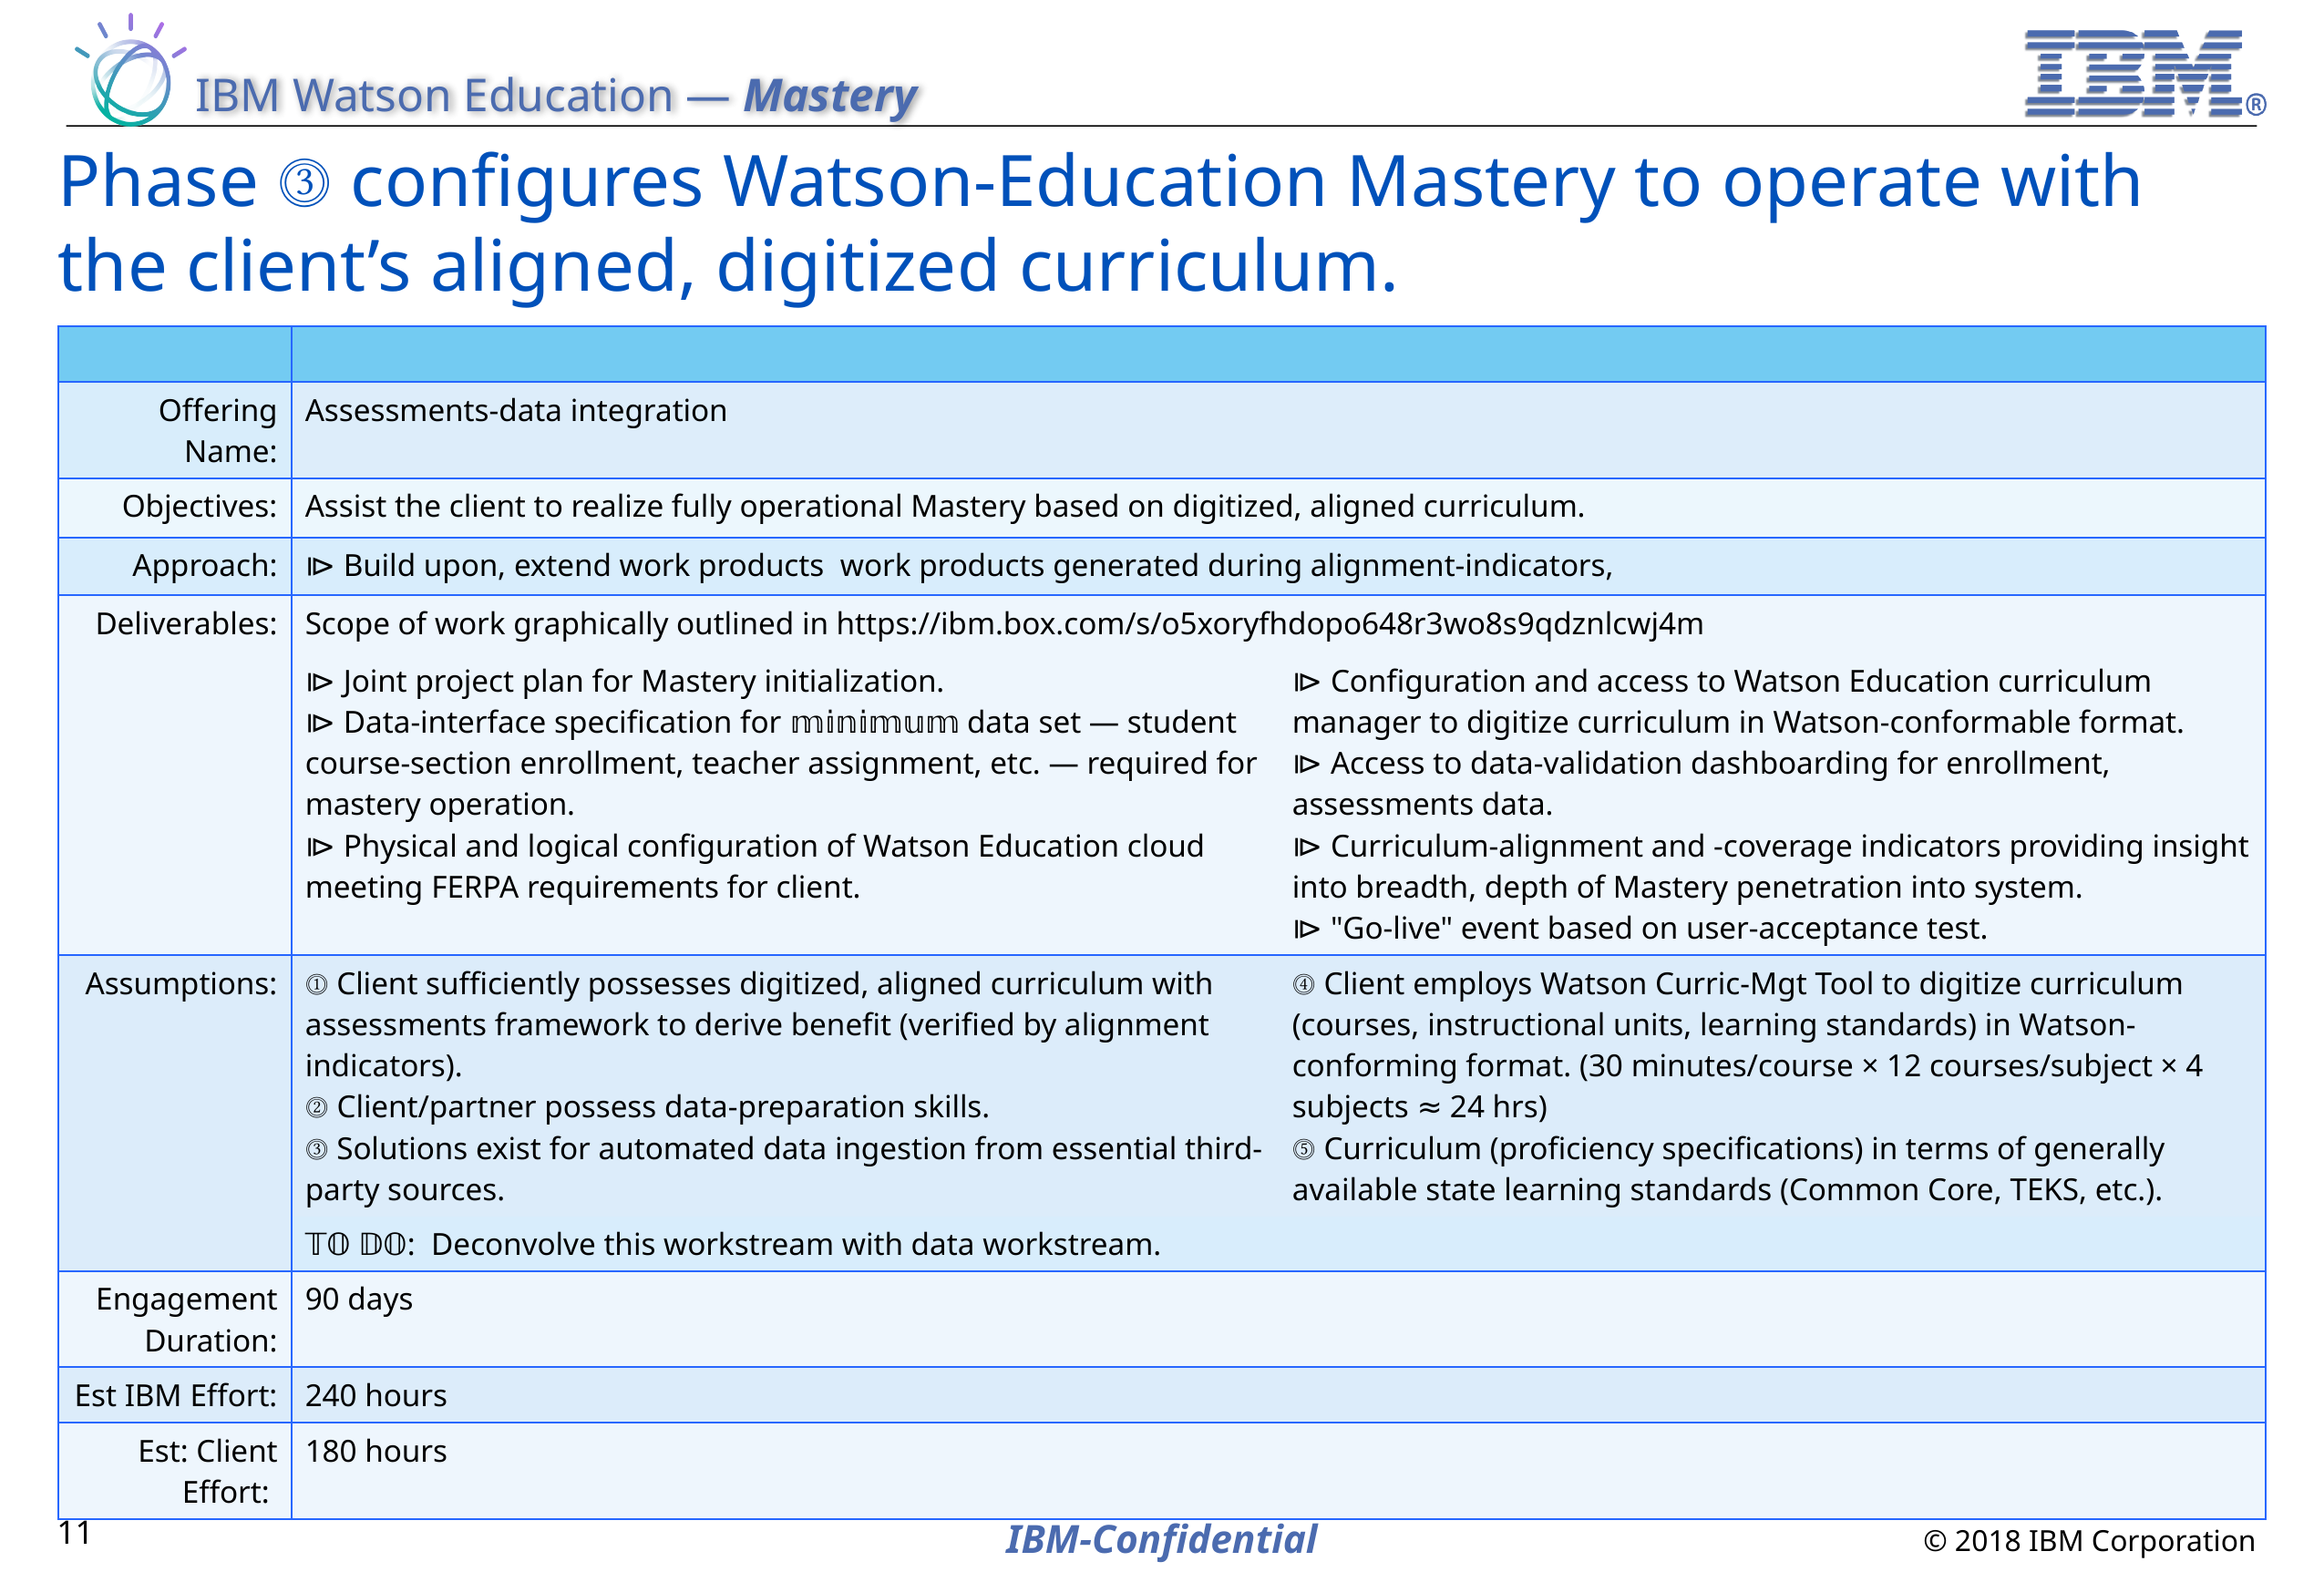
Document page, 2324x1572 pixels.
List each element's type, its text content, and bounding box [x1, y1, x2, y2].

table_cell 𝕋𝕆 𝔻𝕆: Deconvolve this workstream with data workstream. [293, 1217, 2265, 1270]
table_cell 90 days [293, 1272, 2265, 1366]
picture [2023, 30, 2267, 118]
table_cell Objectives: [59, 479, 291, 537]
table_cell Assist the client to realize fully operational Mastery based on digitized, aligned curriculum. [293, 479, 2265, 537]
table_cell Est: Client Effort: [59, 1423, 291, 1518]
table_cell ⧐ Build upon, extend work products work products generated during alignment-indicators, [293, 539, 2265, 594]
table_cell Est IBM Effort: [59, 1368, 291, 1422]
table_cell Assessments-data integration [293, 383, 2265, 478]
table_cell Offering Name: [59, 383, 291, 478]
table_cell Assumptions: [59, 956, 291, 1270]
table_header [293, 327, 2265, 381]
title Phase ⓷ configures Watson-Education Mastery to operate with the client’s aligned, digitized curriculum. [57, 139, 2267, 313]
table_cell Deliverables: [59, 596, 291, 954]
table_cell 240 hours [293, 1368, 2265, 1422]
table_cell Scope of work graphically outlined in https://ibm.box.com/s/o5xoryfhdopo648r3wo8s9qdznlcwj4m [293, 596, 2265, 652]
table_cell ⧐ Joint project plan for Mastery initialization. ⧐ Data-interface specification for 𝕞𝕚𝕟𝕚𝕞𝕦𝕞 data set — student course-section enrollment, teacher assignment, etc. — required for mastery operation. ⧐ Physical and logical configuration of Watson Education cloud meeting FERPA requirements for client. [293, 652, 1279, 954]
table_cell ⓸ Client employs Watson Curric-Mgt Tool to digitize curriculum (courses, instructional units, learning standards) in Watson-conforming format. (30 minutes/course × 12 courses/subject × 4 subjects ≈ 24 hrs) ⓹ Curriculum (proficiency specifications) in terms of generally available state learning standards (Common Core, TEKS, etc.). [1279, 956, 2265, 1217]
table_cell Approach: [59, 539, 291, 594]
table_cell Engagement Duration: [59, 1272, 291, 1366]
table_header [59, 327, 291, 381]
table_cell 180 hours [293, 1423, 2265, 1518]
table_cell ⓵ Client sufficiently possesses digitized, aligned curriculum with assessments framework to derive benefit (verified by alignment indicators). ⓶ Client/partner possess data-preparation skills. ⓷ Solutions exist for automated data ingestion from essential third-party sources. [293, 956, 1279, 1217]
table_cell ⧐ Configuration and access to Watson Education curriculum manager to digitize curriculum in Watson-conformable format. ⧐ Access to data-validation dashboarding for enrollment, assessments data. ⧐ Curriculum-alignment and -coverage indicators providing insight into breadth, depth of Mastery penetration into system. ⧐ "Go-live" event based on user-acceptance test. [1279, 652, 2265, 954]
picture [75, 13, 187, 127]
